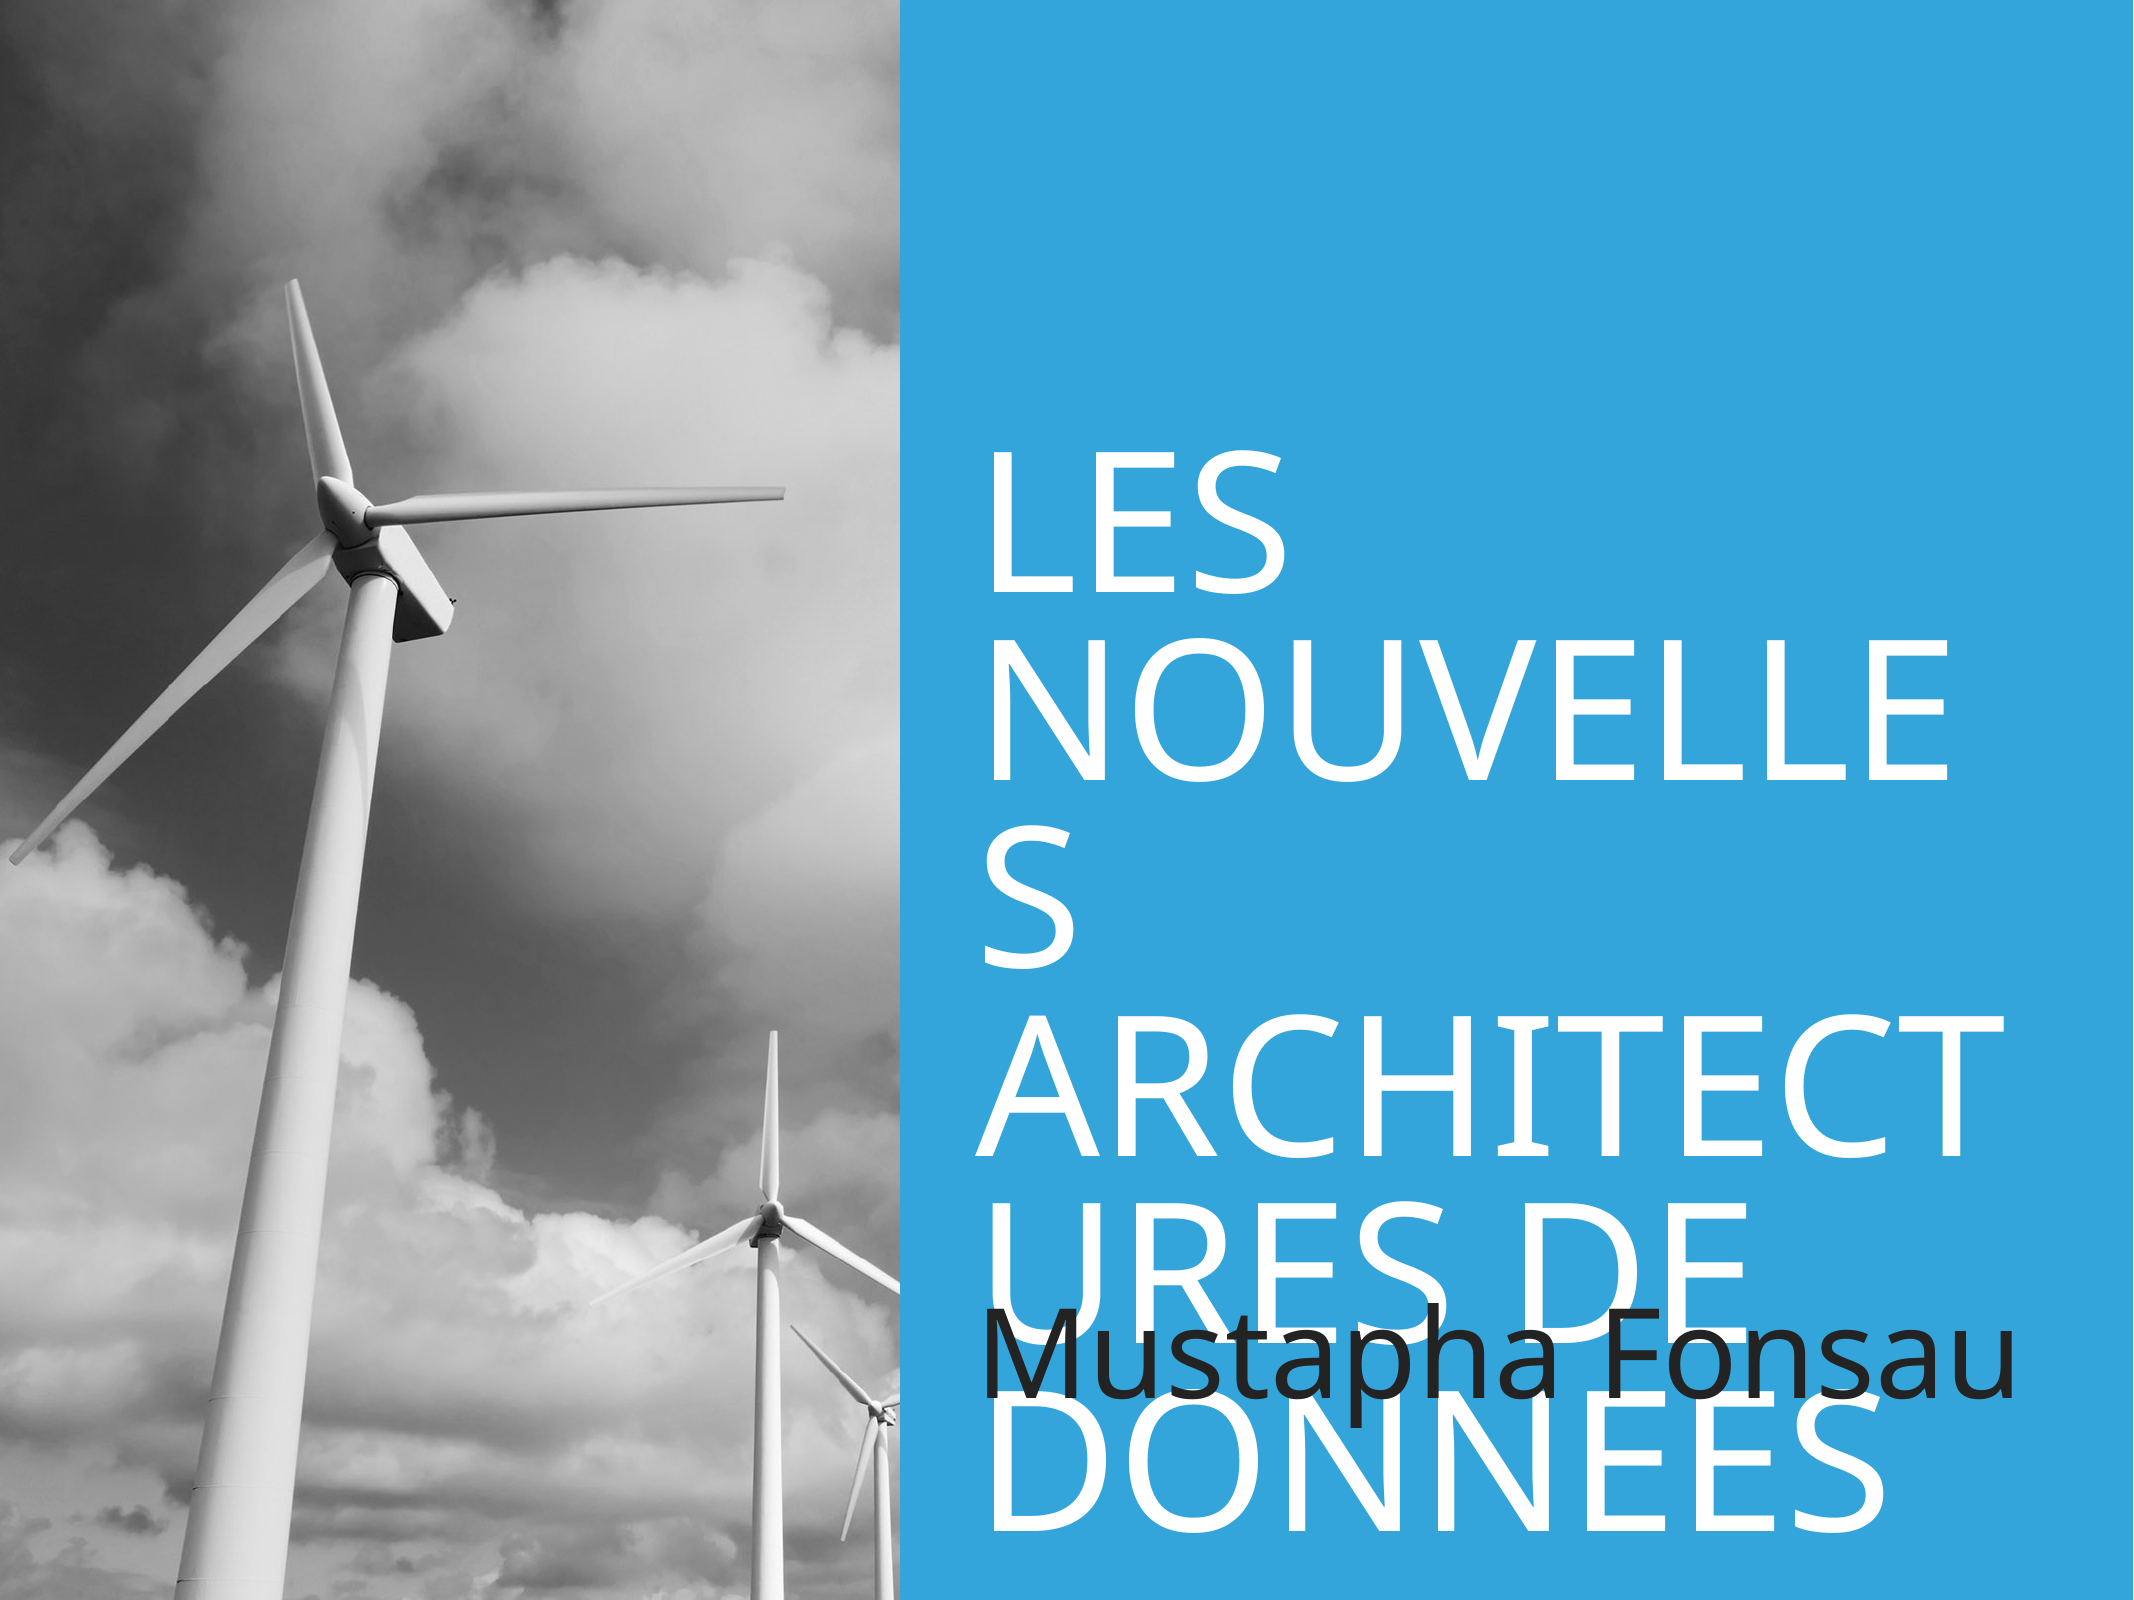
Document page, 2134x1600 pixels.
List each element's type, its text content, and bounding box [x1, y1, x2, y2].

picture [0, 0, 901, 1600]
list Mustapha Fonsau [966, 1277, 2068, 1420]
list LES NOUVELLES ARCHITECTURES DE DONNEES [966, 432, 2068, 1040]
